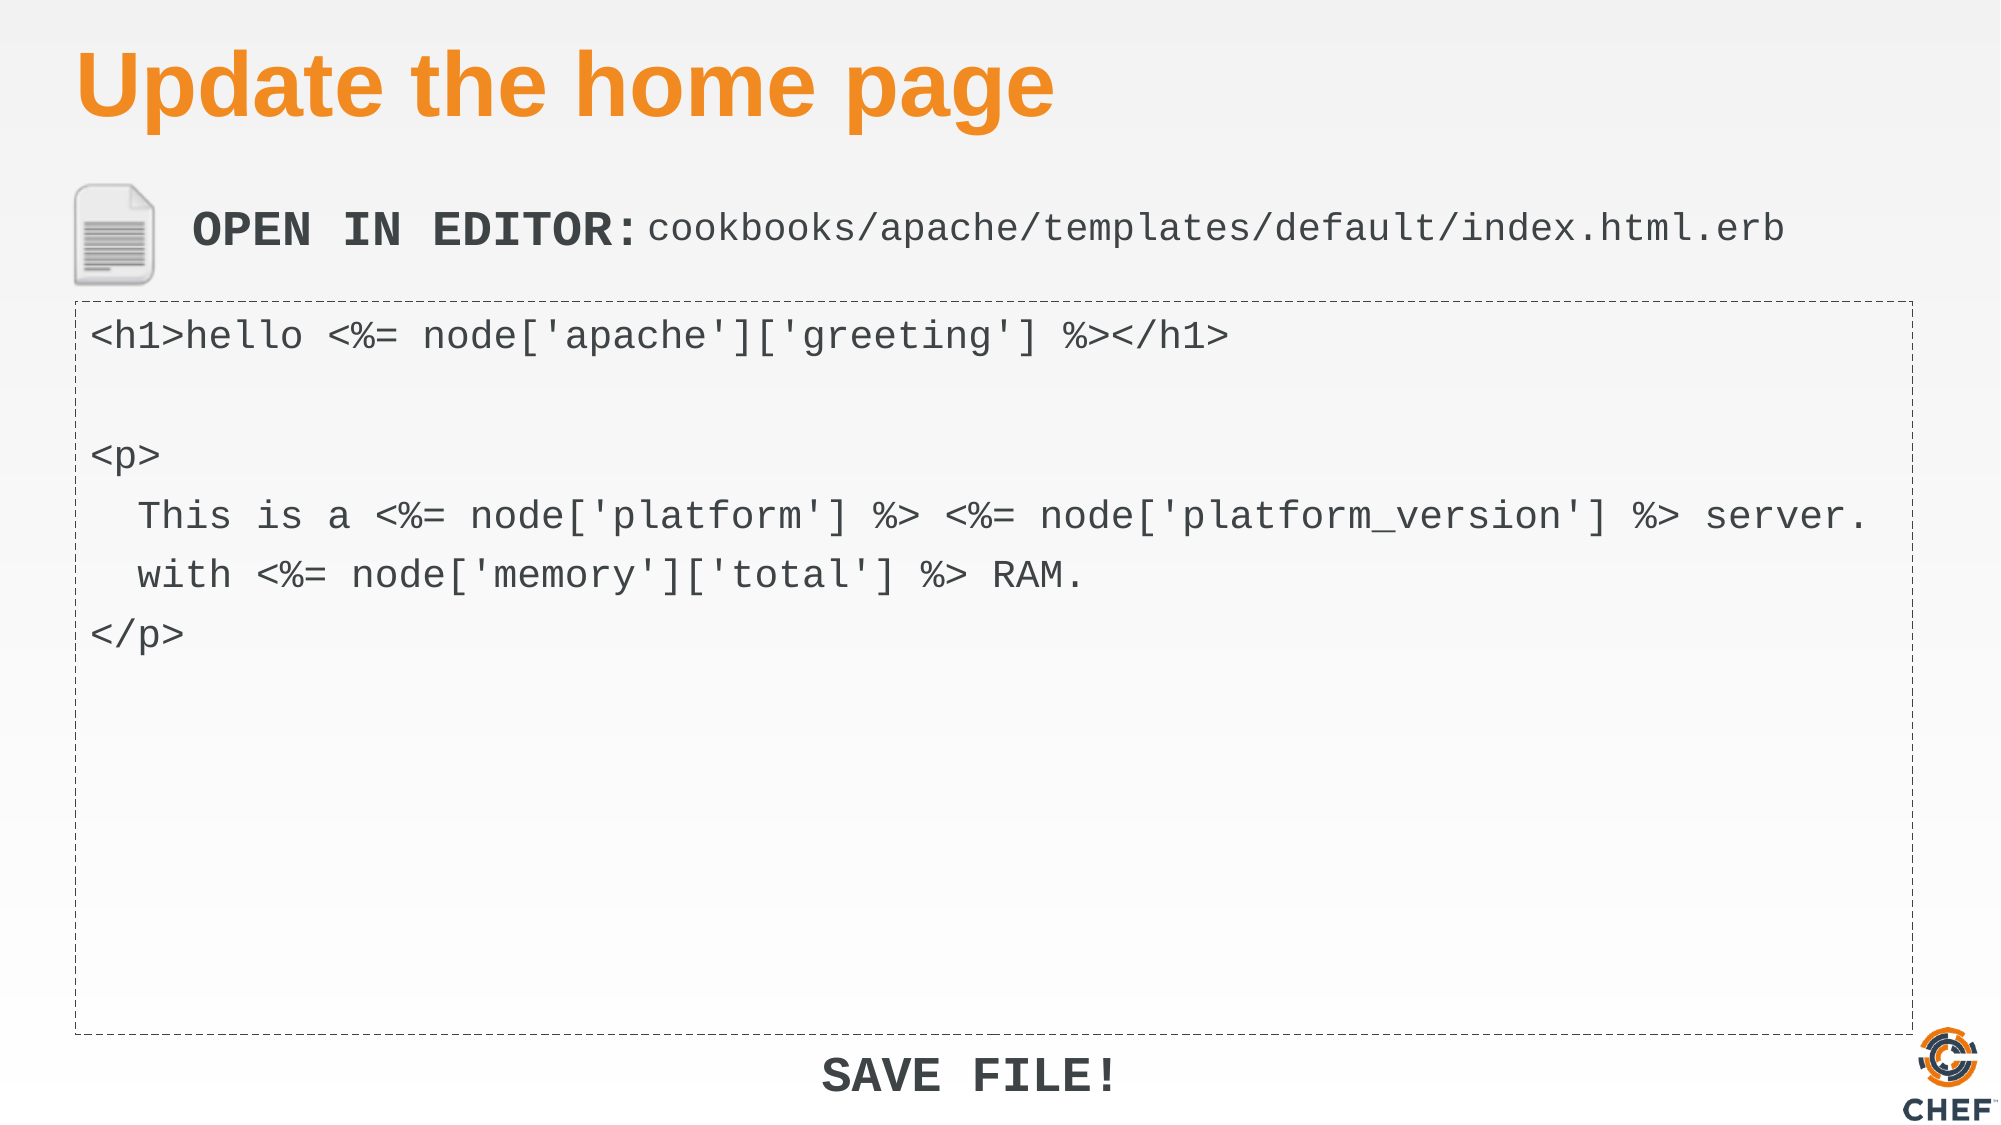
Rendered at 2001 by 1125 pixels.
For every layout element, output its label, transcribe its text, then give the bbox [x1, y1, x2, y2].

picture [1903, 1027, 1998, 1121]
list cookbooks/apache/templates/default/index.html.erb [647, 187, 1914, 263]
list <h1>hello <%= node['apache']['greeting'] %></h1> <p> This is a <%= node['platform'] %> <%= node['platform_version'] %> server. with <%= node['memory']['total'] %> RAM. </p> [75, 301, 1913, 1035]
title Update the home page [75, 37, 1913, 140]
